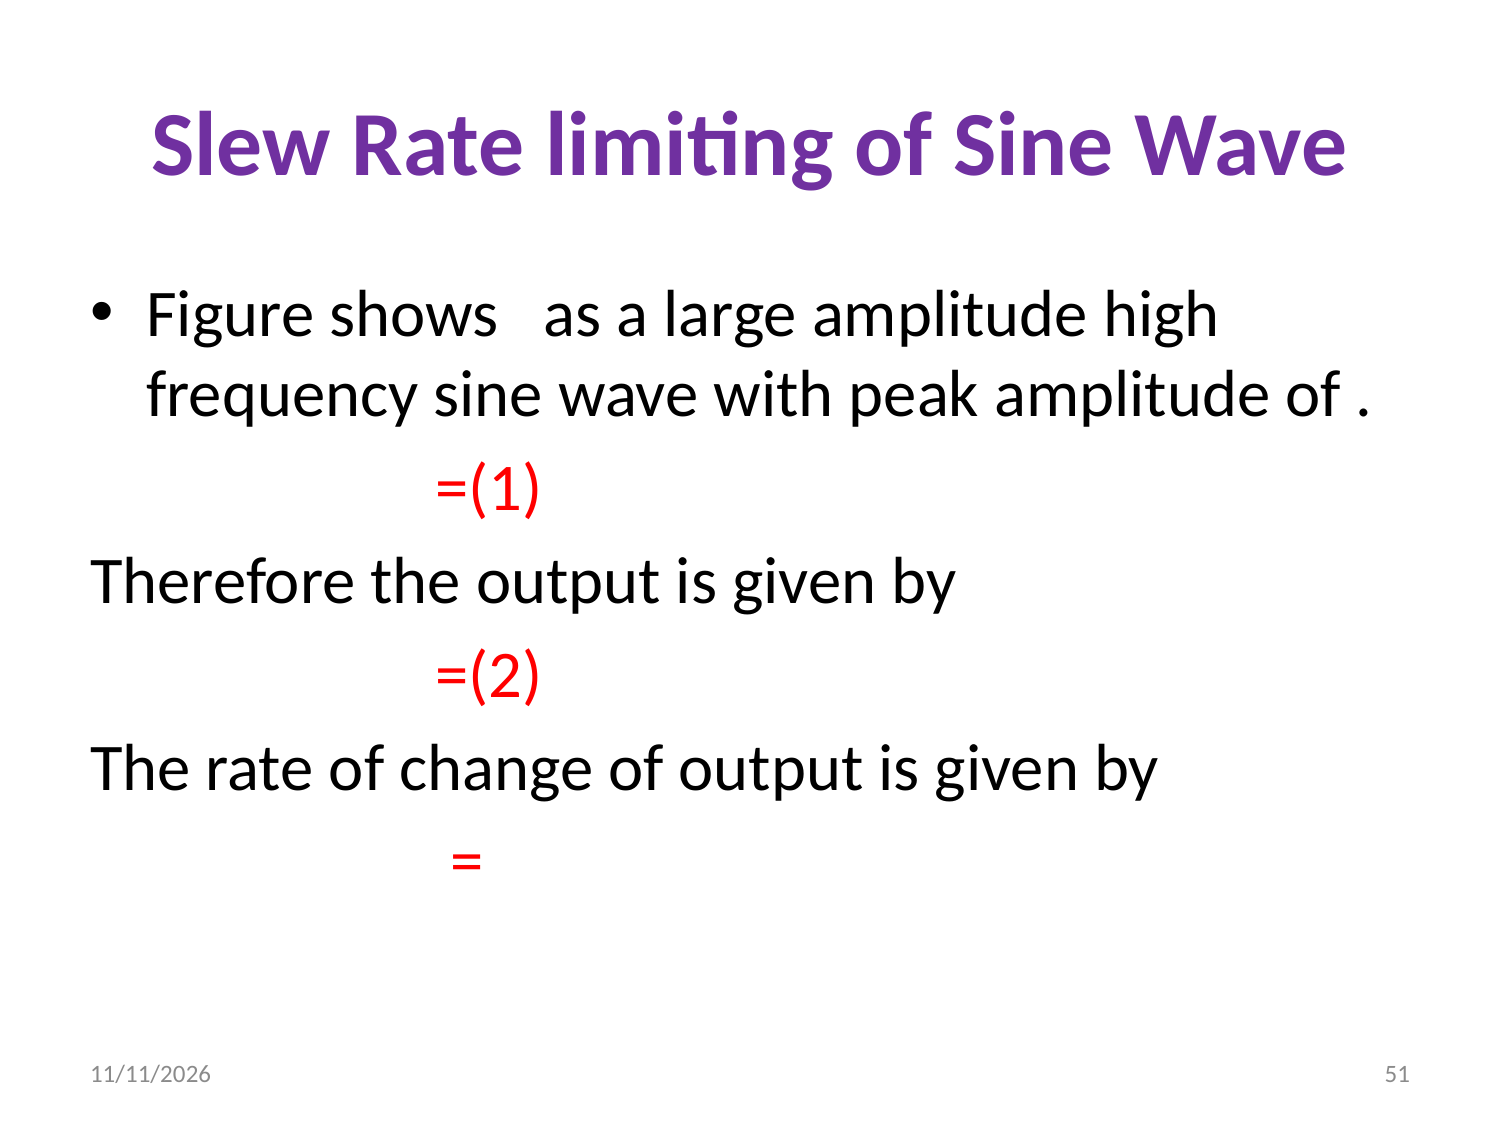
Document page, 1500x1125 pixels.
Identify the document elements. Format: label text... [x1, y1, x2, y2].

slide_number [75, 1042, 425, 1103]
slide_number 51 [1074, 1042, 1425, 1103]
title Slew Rate limiting of Sine Wave [75, 45, 1425, 233]
